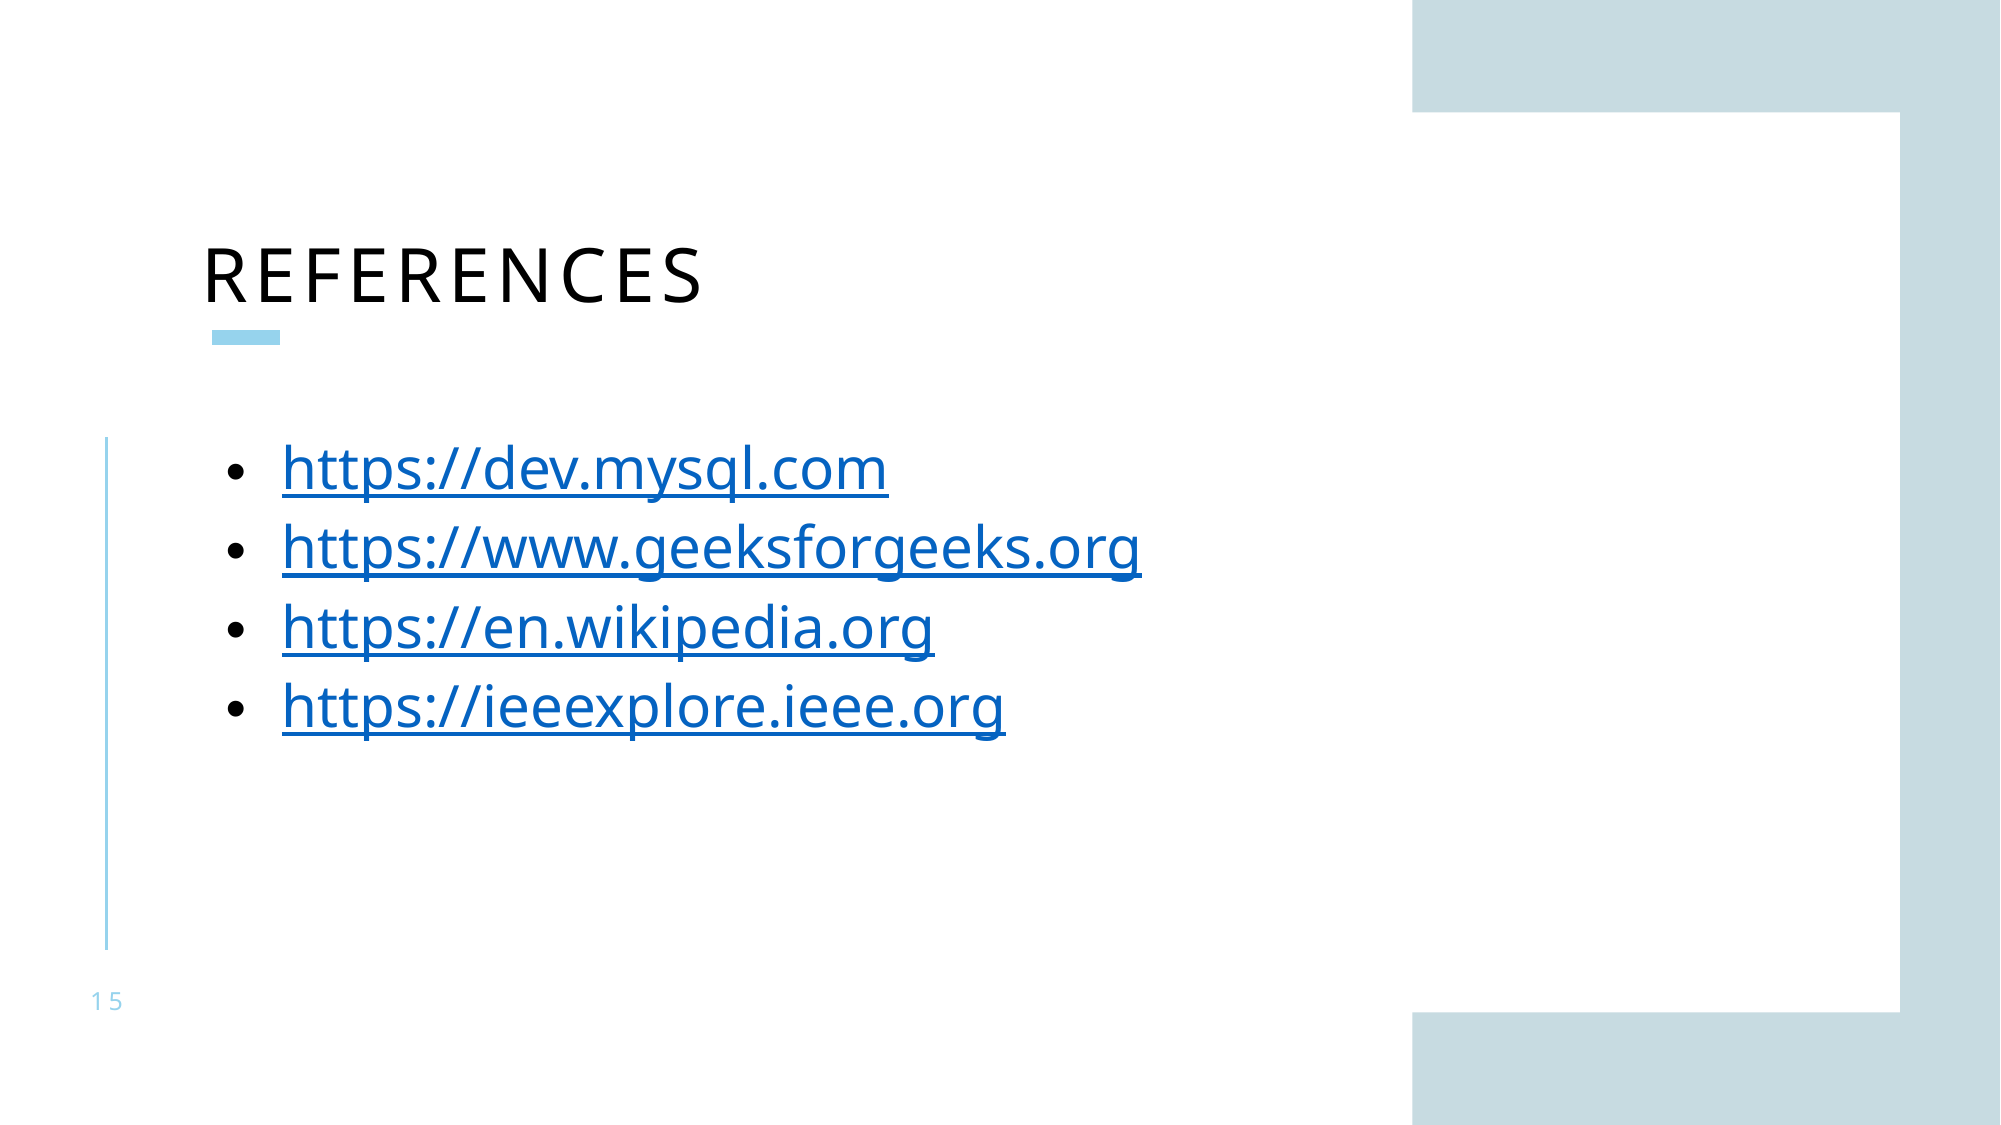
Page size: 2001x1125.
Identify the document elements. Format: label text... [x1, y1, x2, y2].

text_box https://dev.mysql.com https://www.geeksforgeeks.org https://en.wikipedia.org https://ieeexplore.ieee.org [210, 423, 1838, 806]
slide_number 15 [68, 987, 144, 1018]
title References [201, 237, 1158, 457]
